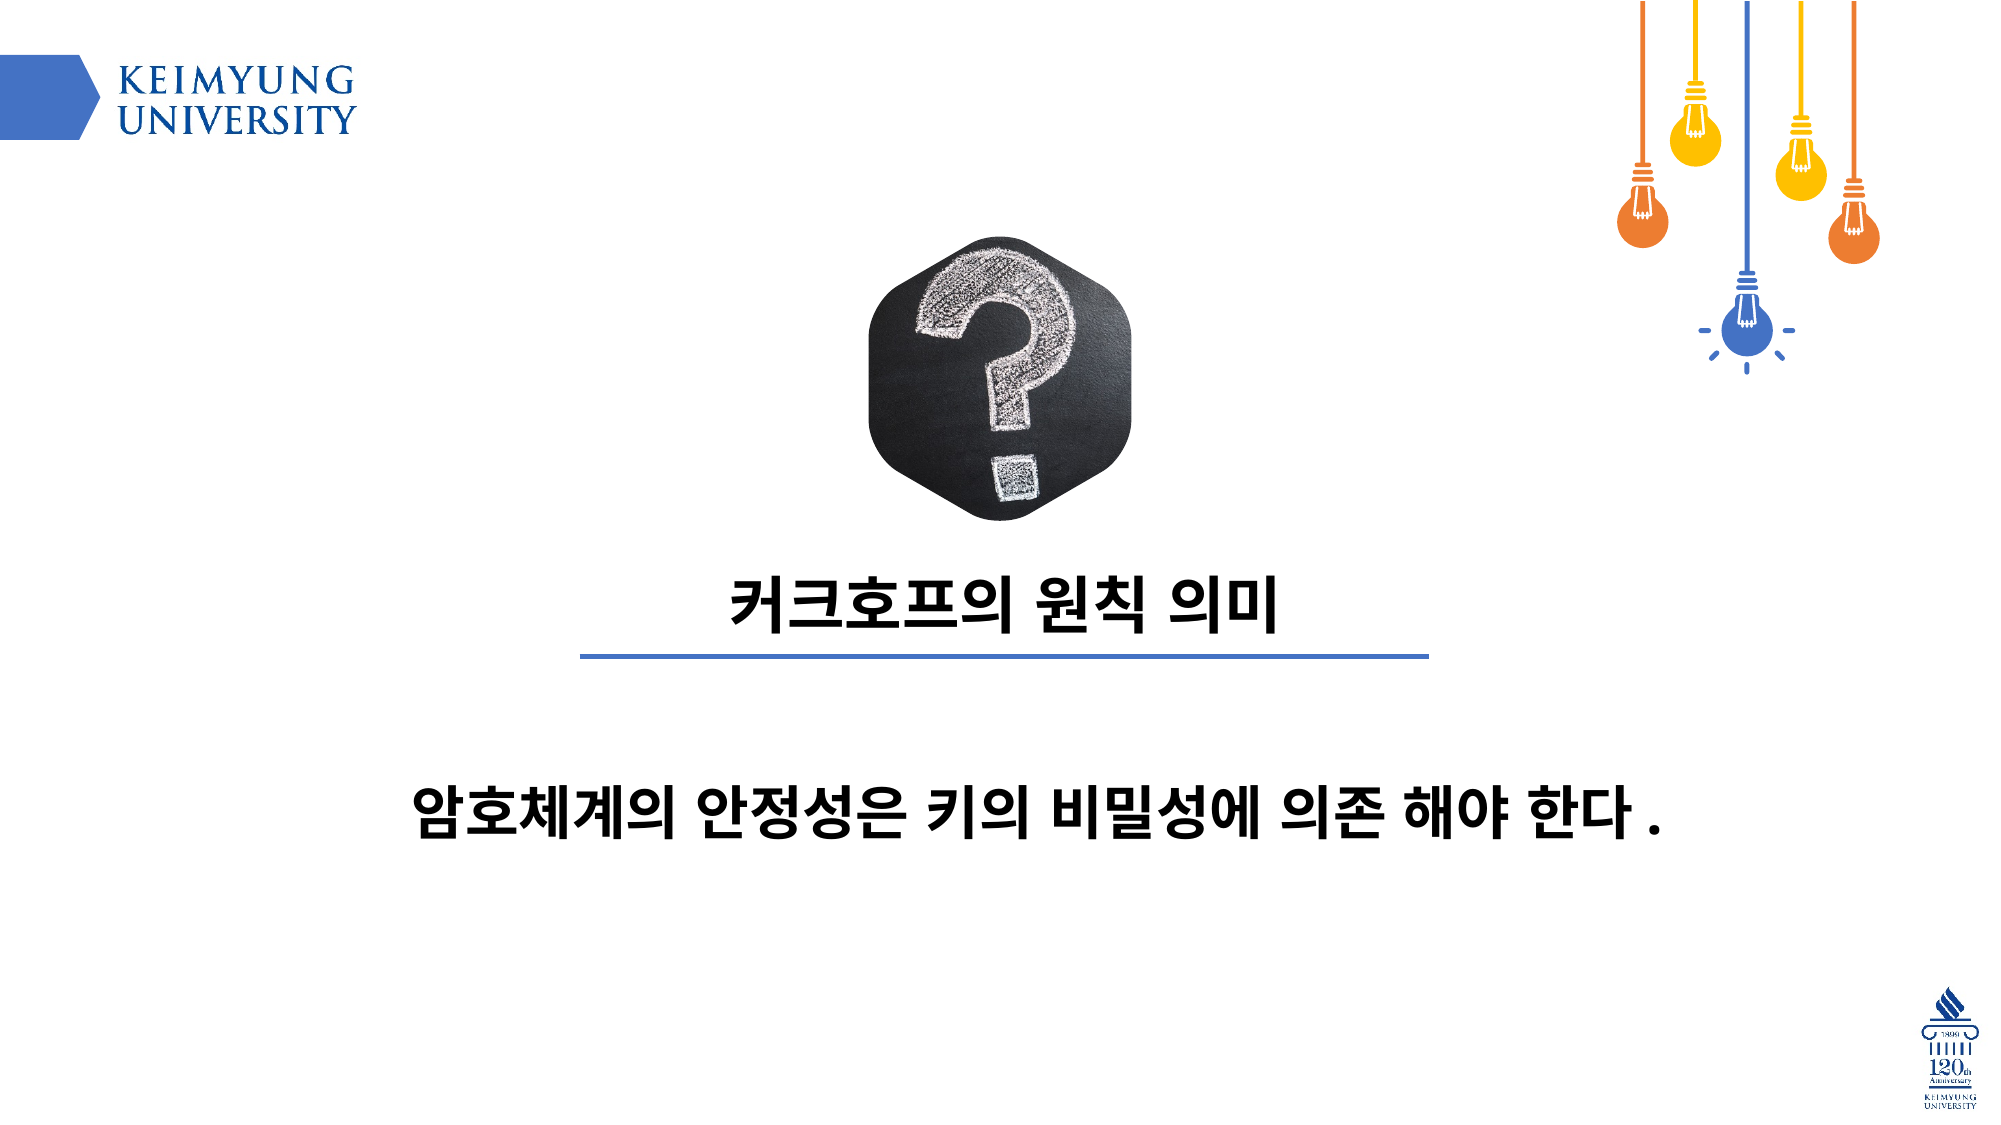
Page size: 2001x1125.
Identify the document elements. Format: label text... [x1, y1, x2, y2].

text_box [1617, 0, 1880, 375]
picture [1900, 969, 2000, 1125]
text_box 암호체계의 안정성은 키의 비밀성에 의존 해야 한다. [152, 768, 1848, 936]
text_box 커크호프의 원칙 의미 [546, 558, 1467, 649]
picture [107, 56, 367, 143]
picture [868, 236, 1132, 521]
